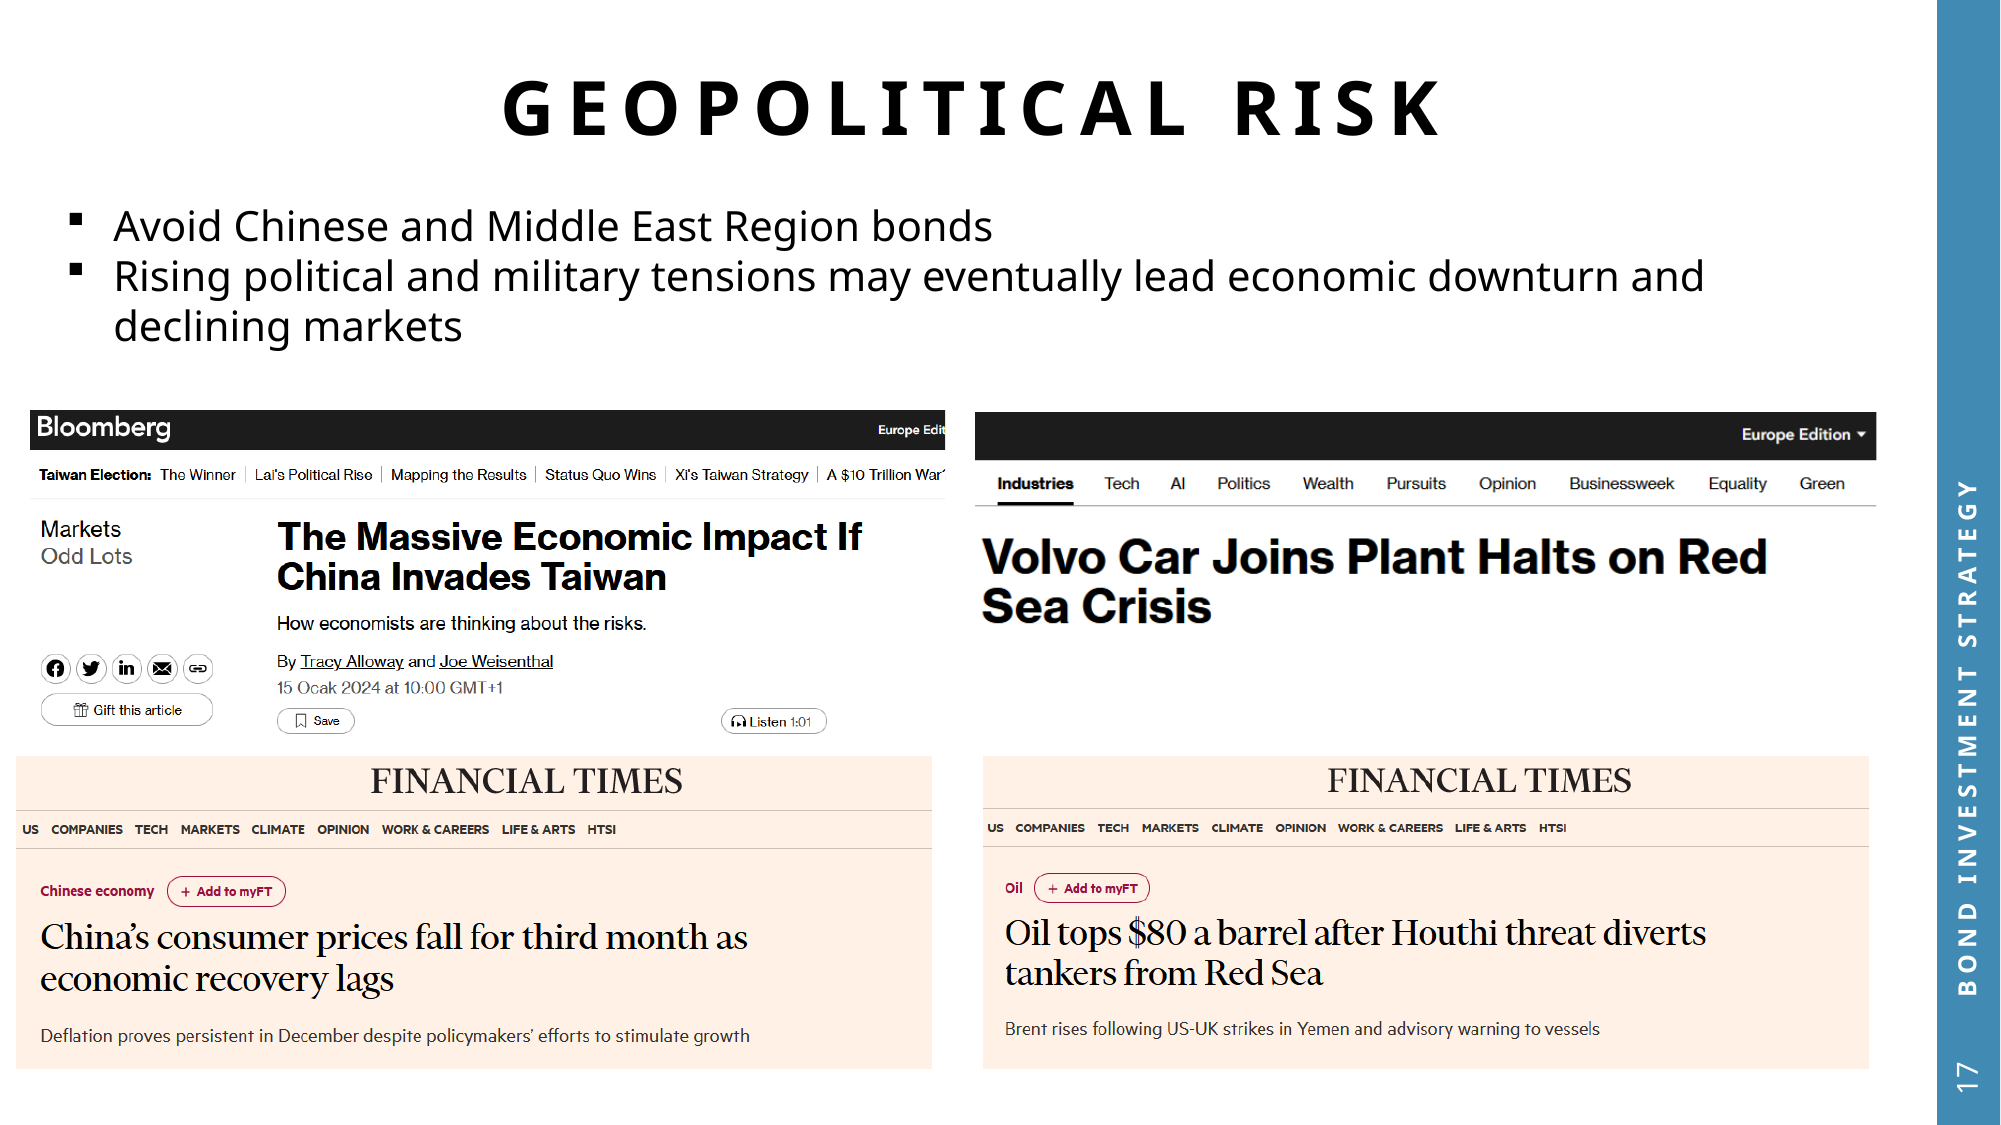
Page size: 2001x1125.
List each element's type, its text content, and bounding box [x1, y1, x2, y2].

slide_number 17 [1937, 1032, 2000, 1125]
title Geopolıtıcal rısk [139, 57, 1801, 165]
picture [16, 756, 932, 1069]
picture [983, 756, 1869, 1069]
footer Bond investment strategy [1937, 0, 2000, 1032]
picture [974, 411, 1877, 650]
picture [30, 410, 946, 743]
text_box Avoid Chinese and Middle East Region bonds Rising political and military tensions may eventually lead economic downturn and declining markets [51, 192, 1899, 358]
